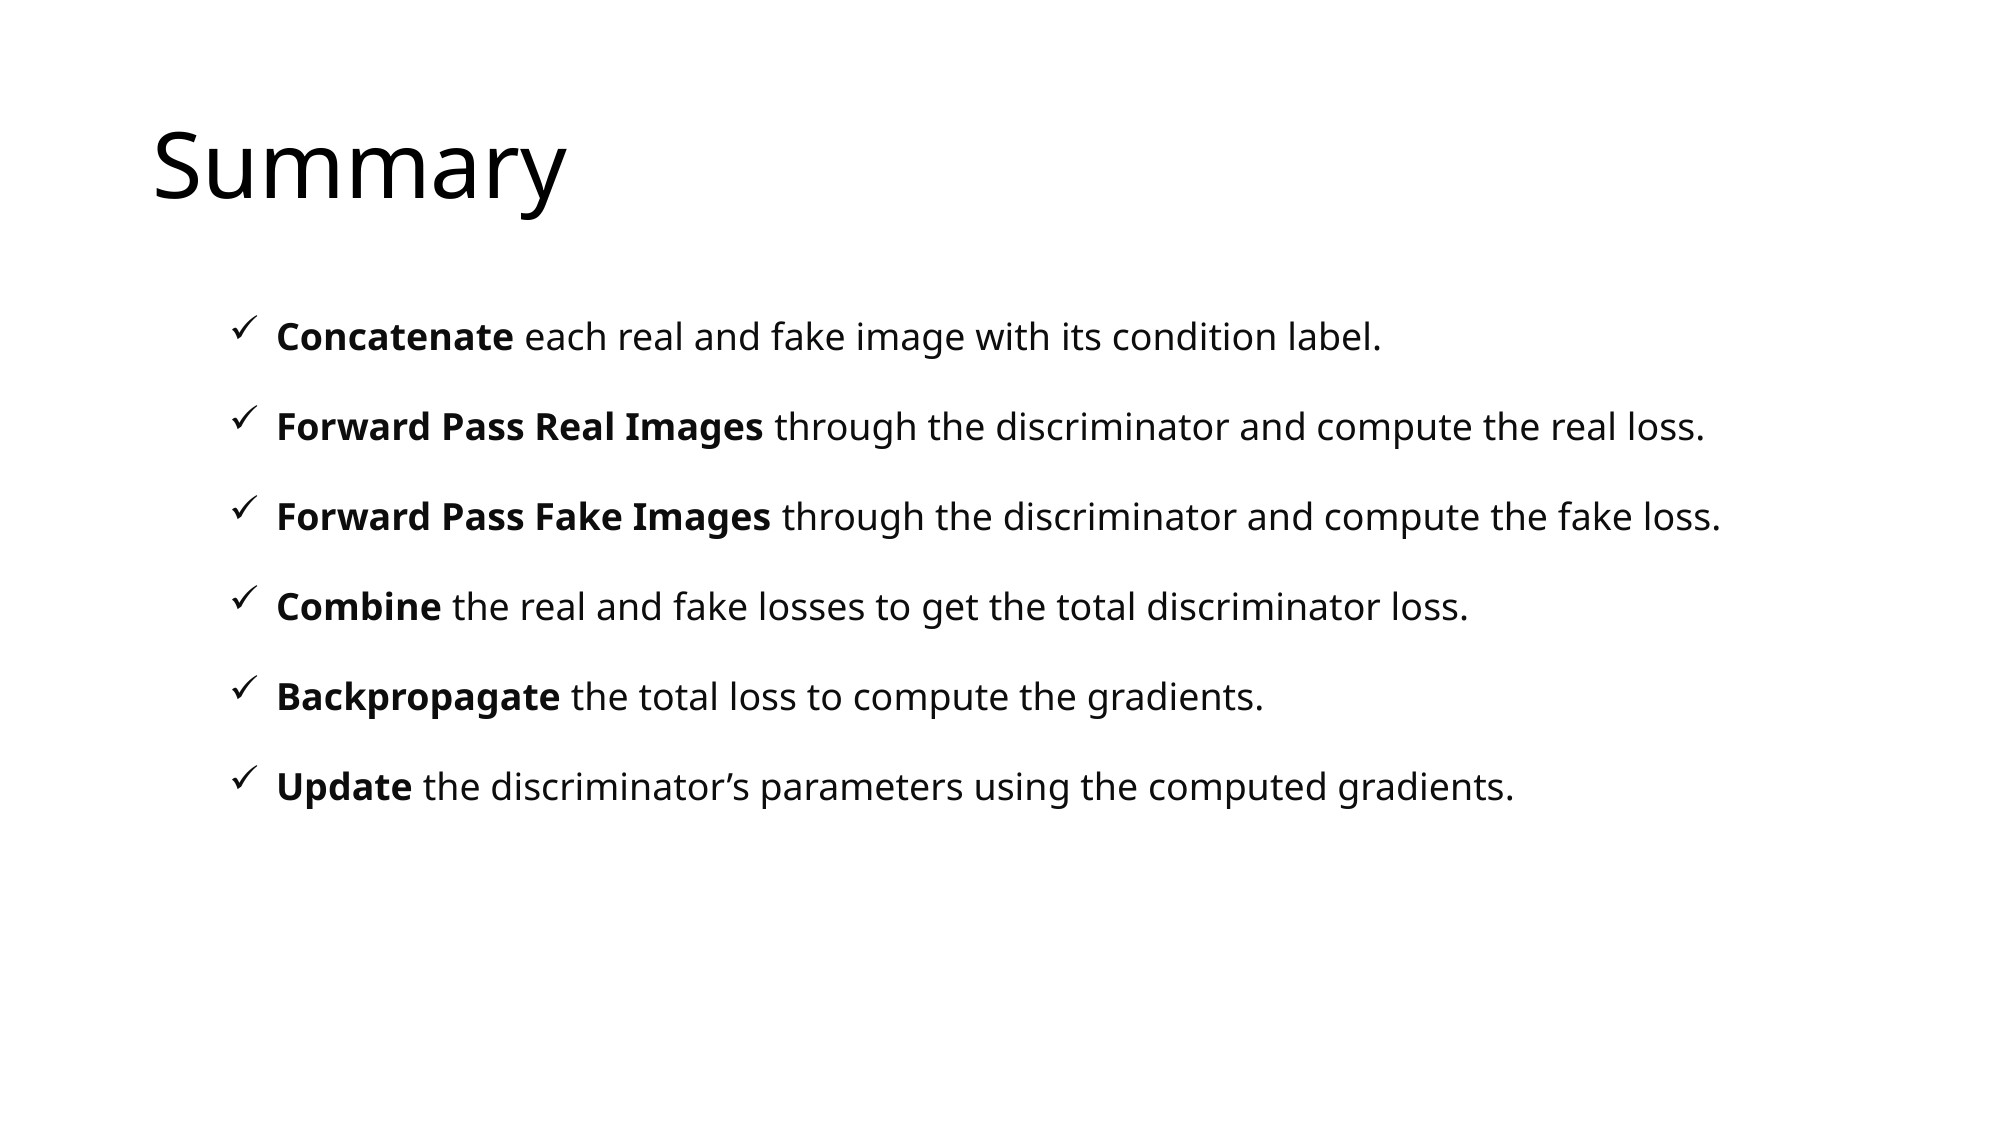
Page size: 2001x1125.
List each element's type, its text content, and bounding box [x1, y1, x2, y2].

title Summary [137, 59, 1863, 278]
text_box Concatenate each real and fake image with its condition label. Forward Pass Real Images through the discriminator and compute the real loss. Forward Pass Fake Images through the discriminator and compute the fake loss. Combine the real and fake losses to get the total discriminator loss. Backpropagate the total loss to compute the gradients. Update the discriminator’s parameters using the computed gradients. [214, 305, 1842, 816]
